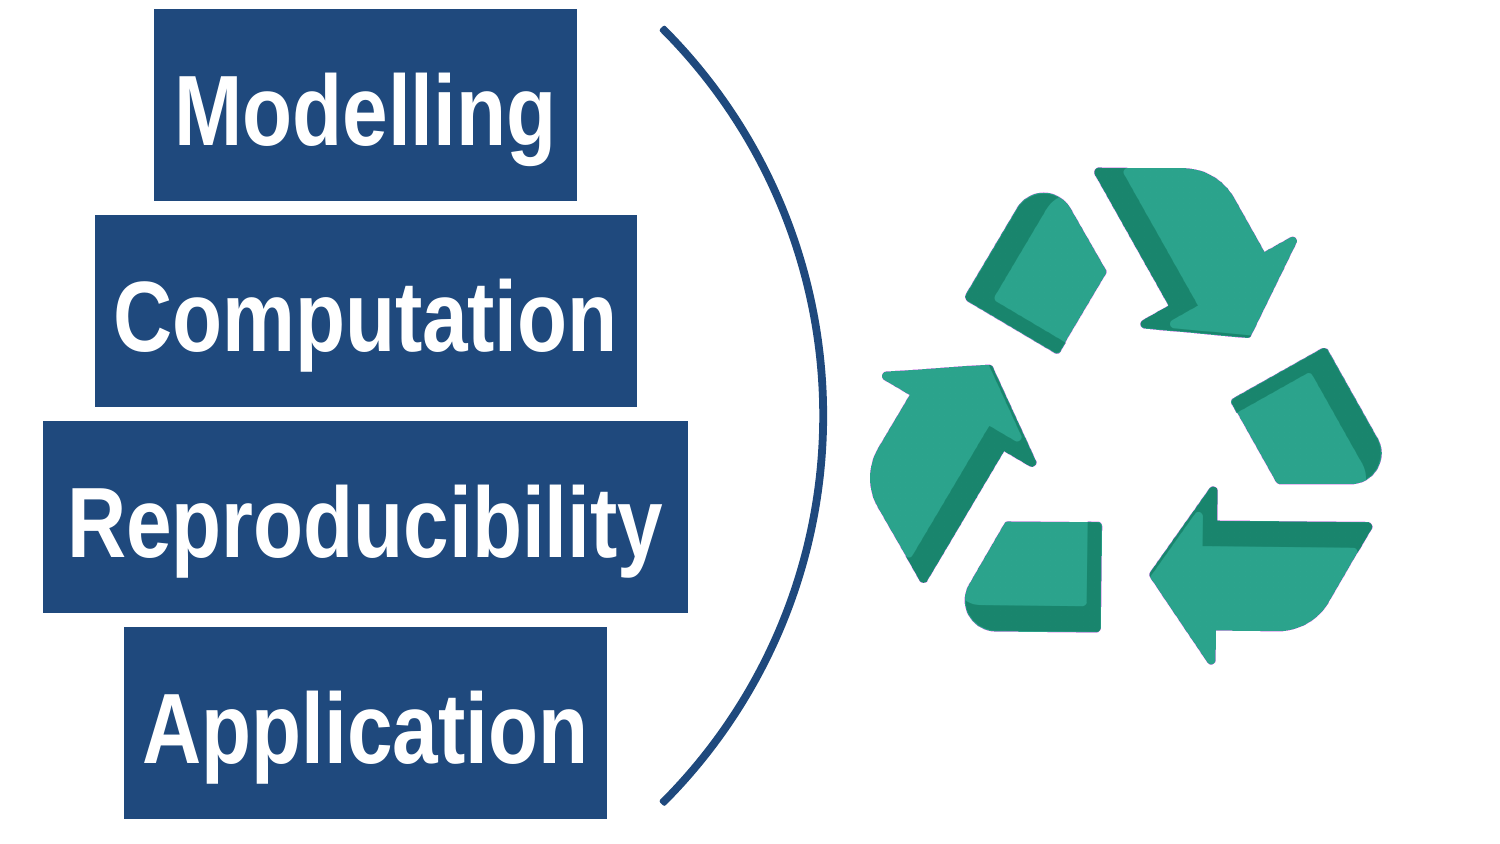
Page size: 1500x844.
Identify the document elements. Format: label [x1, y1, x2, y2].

list [27, 6, 704, 823]
text_box [707, 539, 805, 760]
picture [810, 86, 1440, 716]
text_box [707, 72, 805, 292]
